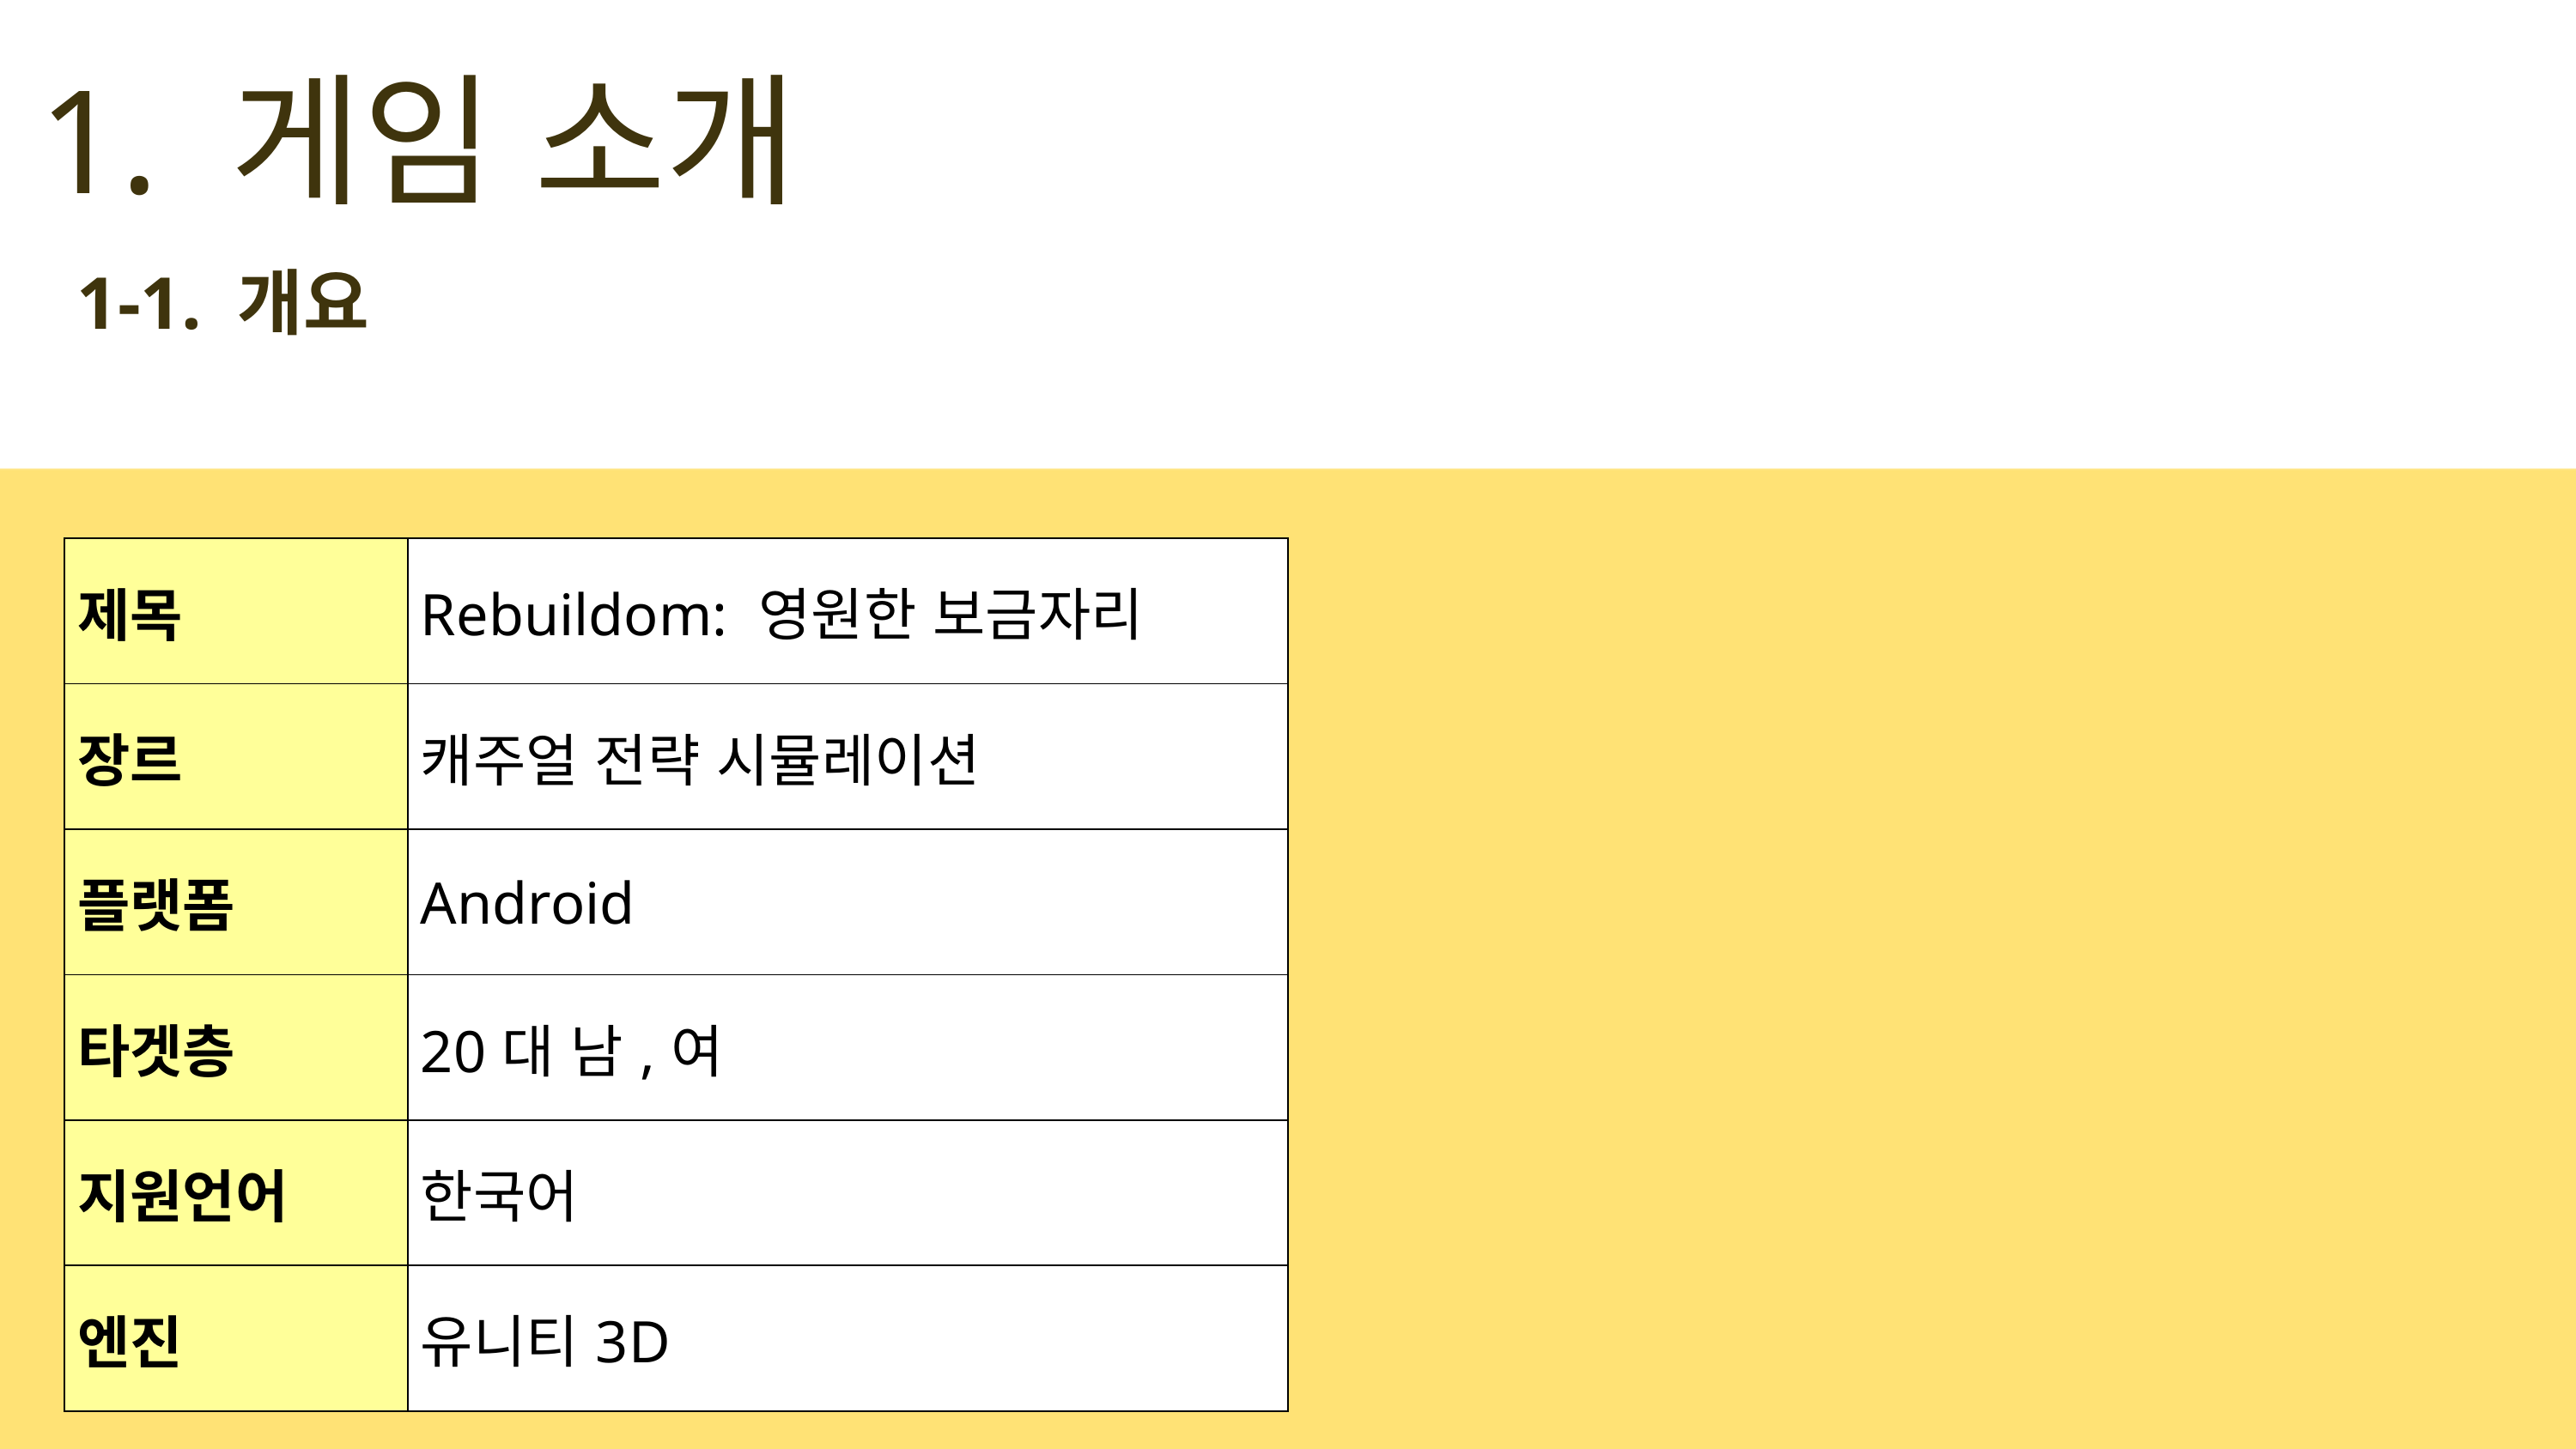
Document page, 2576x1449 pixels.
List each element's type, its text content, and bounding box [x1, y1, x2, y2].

text_box 1-1. 개요 [64, 251, 580, 350]
text_box 1. 게임 소개 [0, 43, 837, 228]
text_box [0, 467, 2576, 1449]
